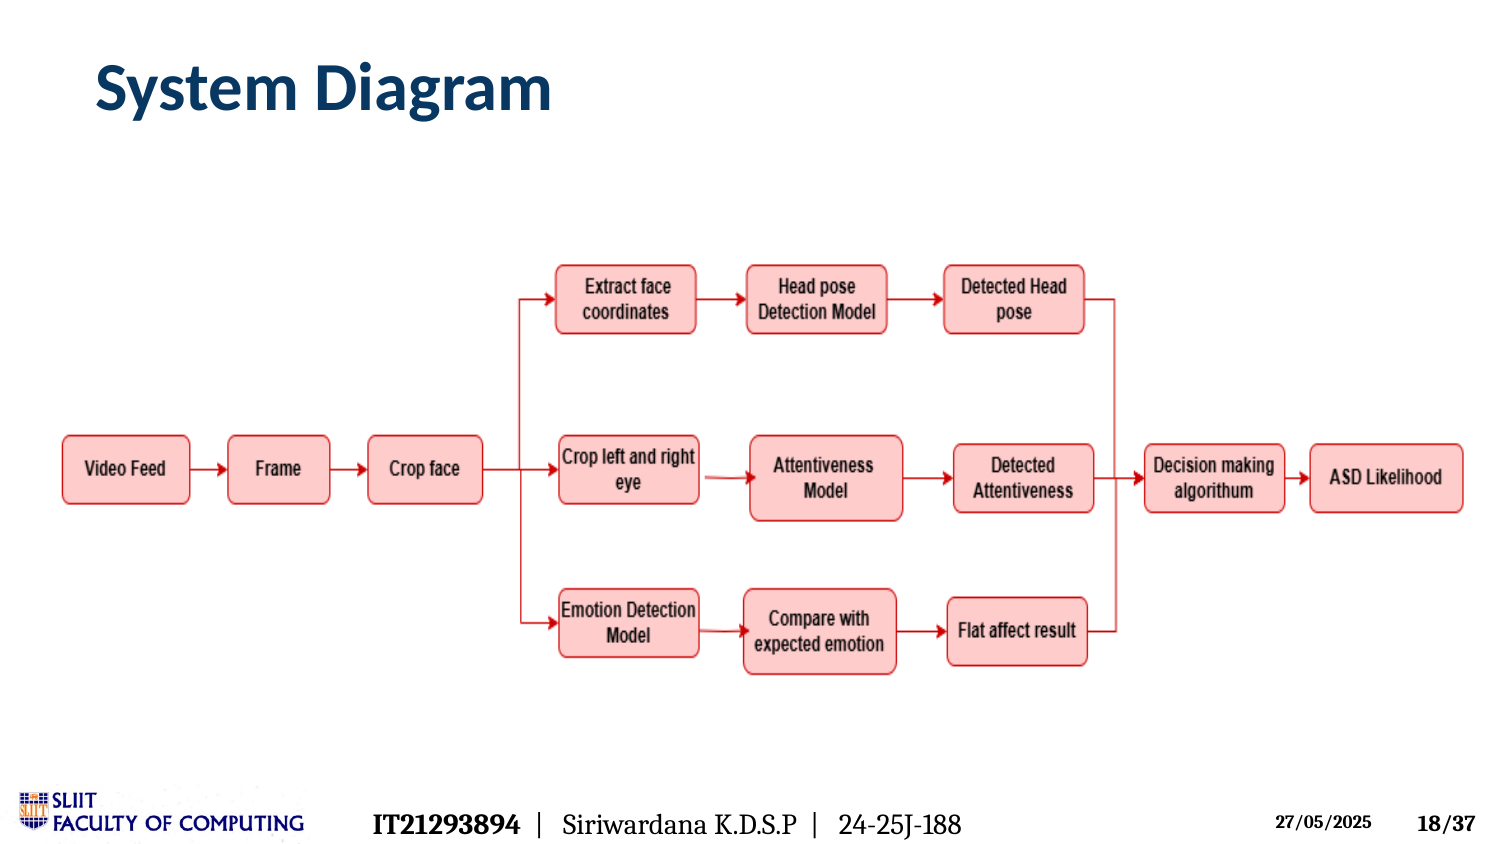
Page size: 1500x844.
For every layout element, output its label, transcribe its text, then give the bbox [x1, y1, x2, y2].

footer 27/05/2025 [1273, 809, 1412, 844]
picture [0, 783, 310, 844]
picture [11, 212, 1466, 678]
title System Diagram [93, 39, 720, 183]
slide_number ‹#›/37 [1413, 807, 1500, 844]
text_box IT21293894 | Siriwardana K.D.S.P | 24-25J-188 [361, 804, 1099, 841]
